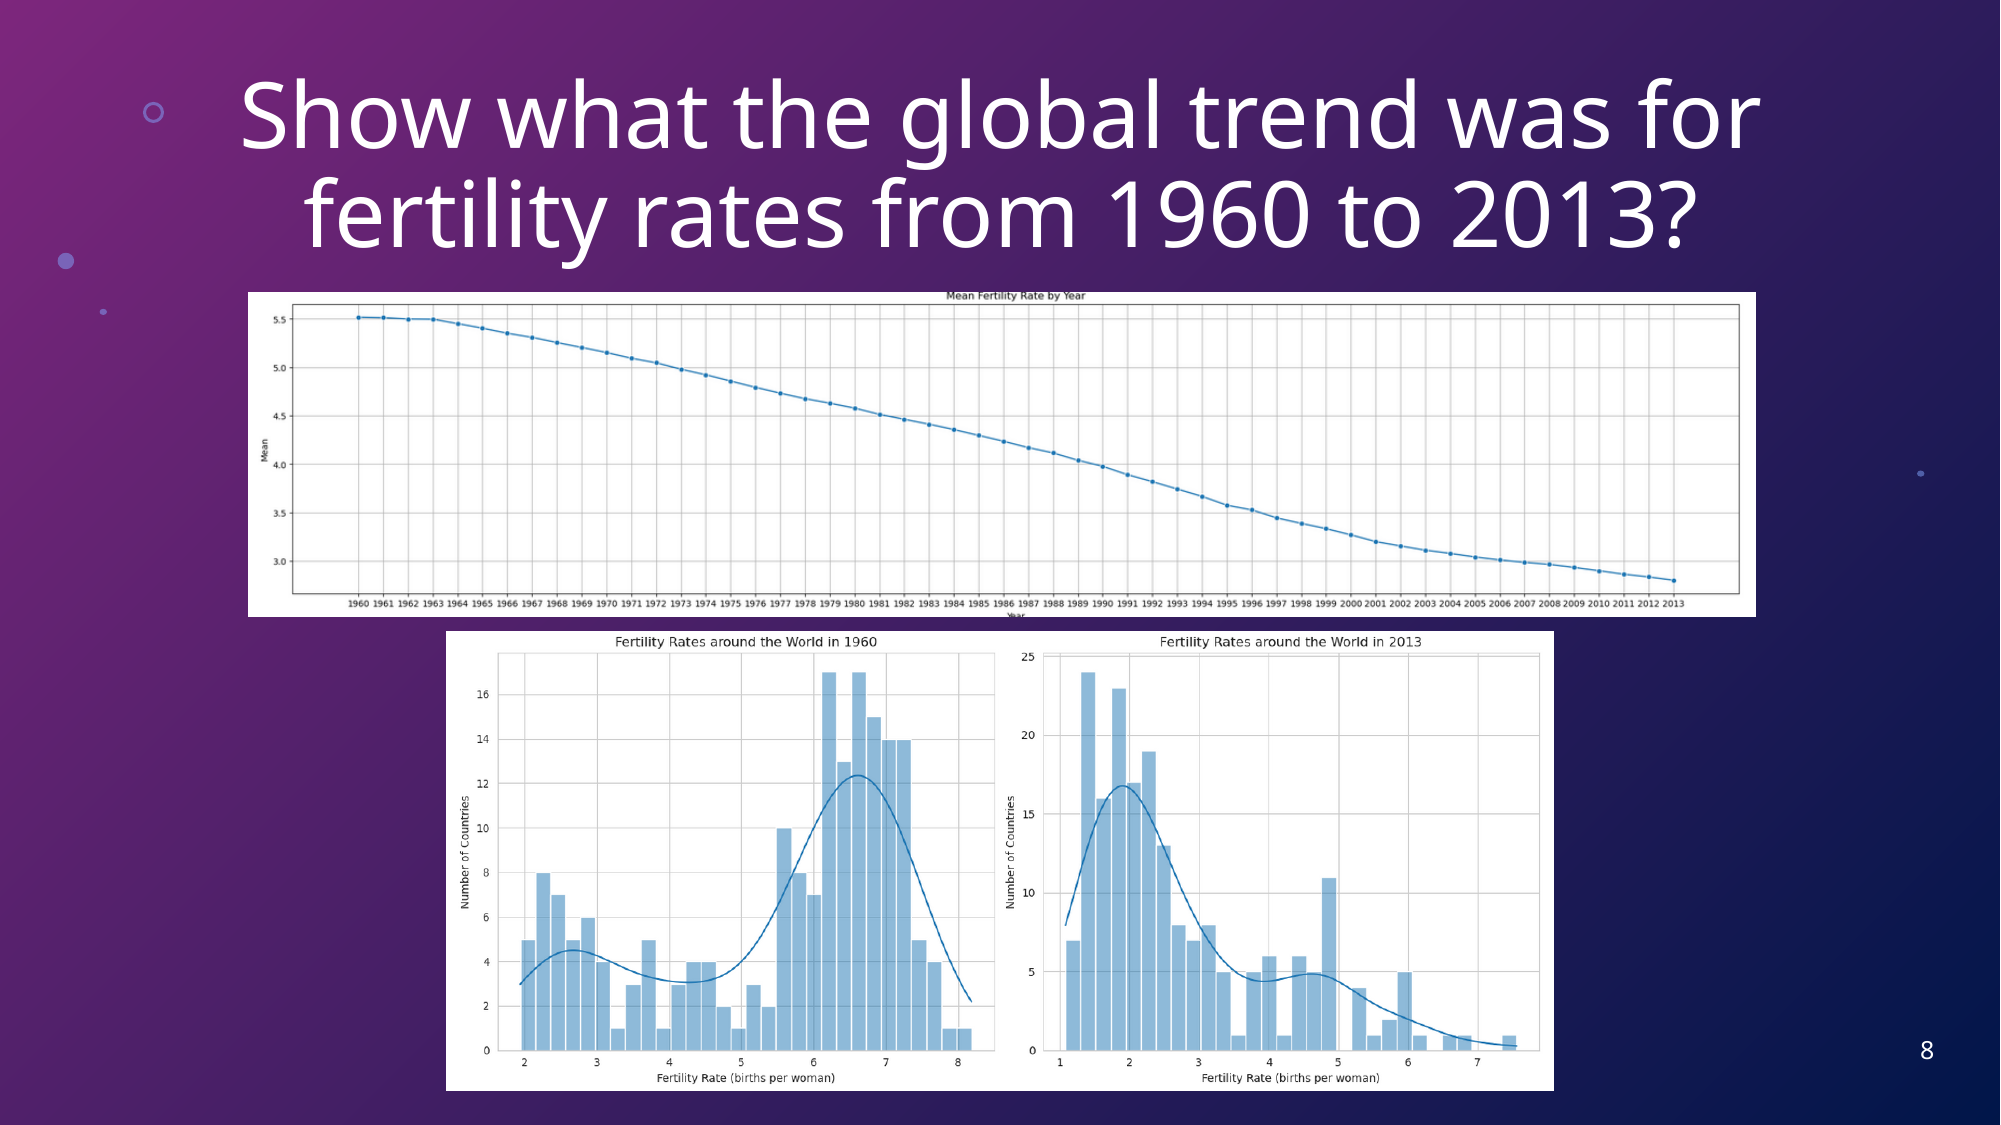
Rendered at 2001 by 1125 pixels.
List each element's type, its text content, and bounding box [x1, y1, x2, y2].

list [248, 292, 1756, 617]
slide_number 8 [1554, 1021, 1950, 1082]
picture [446, 631, 1554, 1091]
title Show what the global trend was for fertility rates from 1960 to 2013? [139, 59, 1865, 278]
